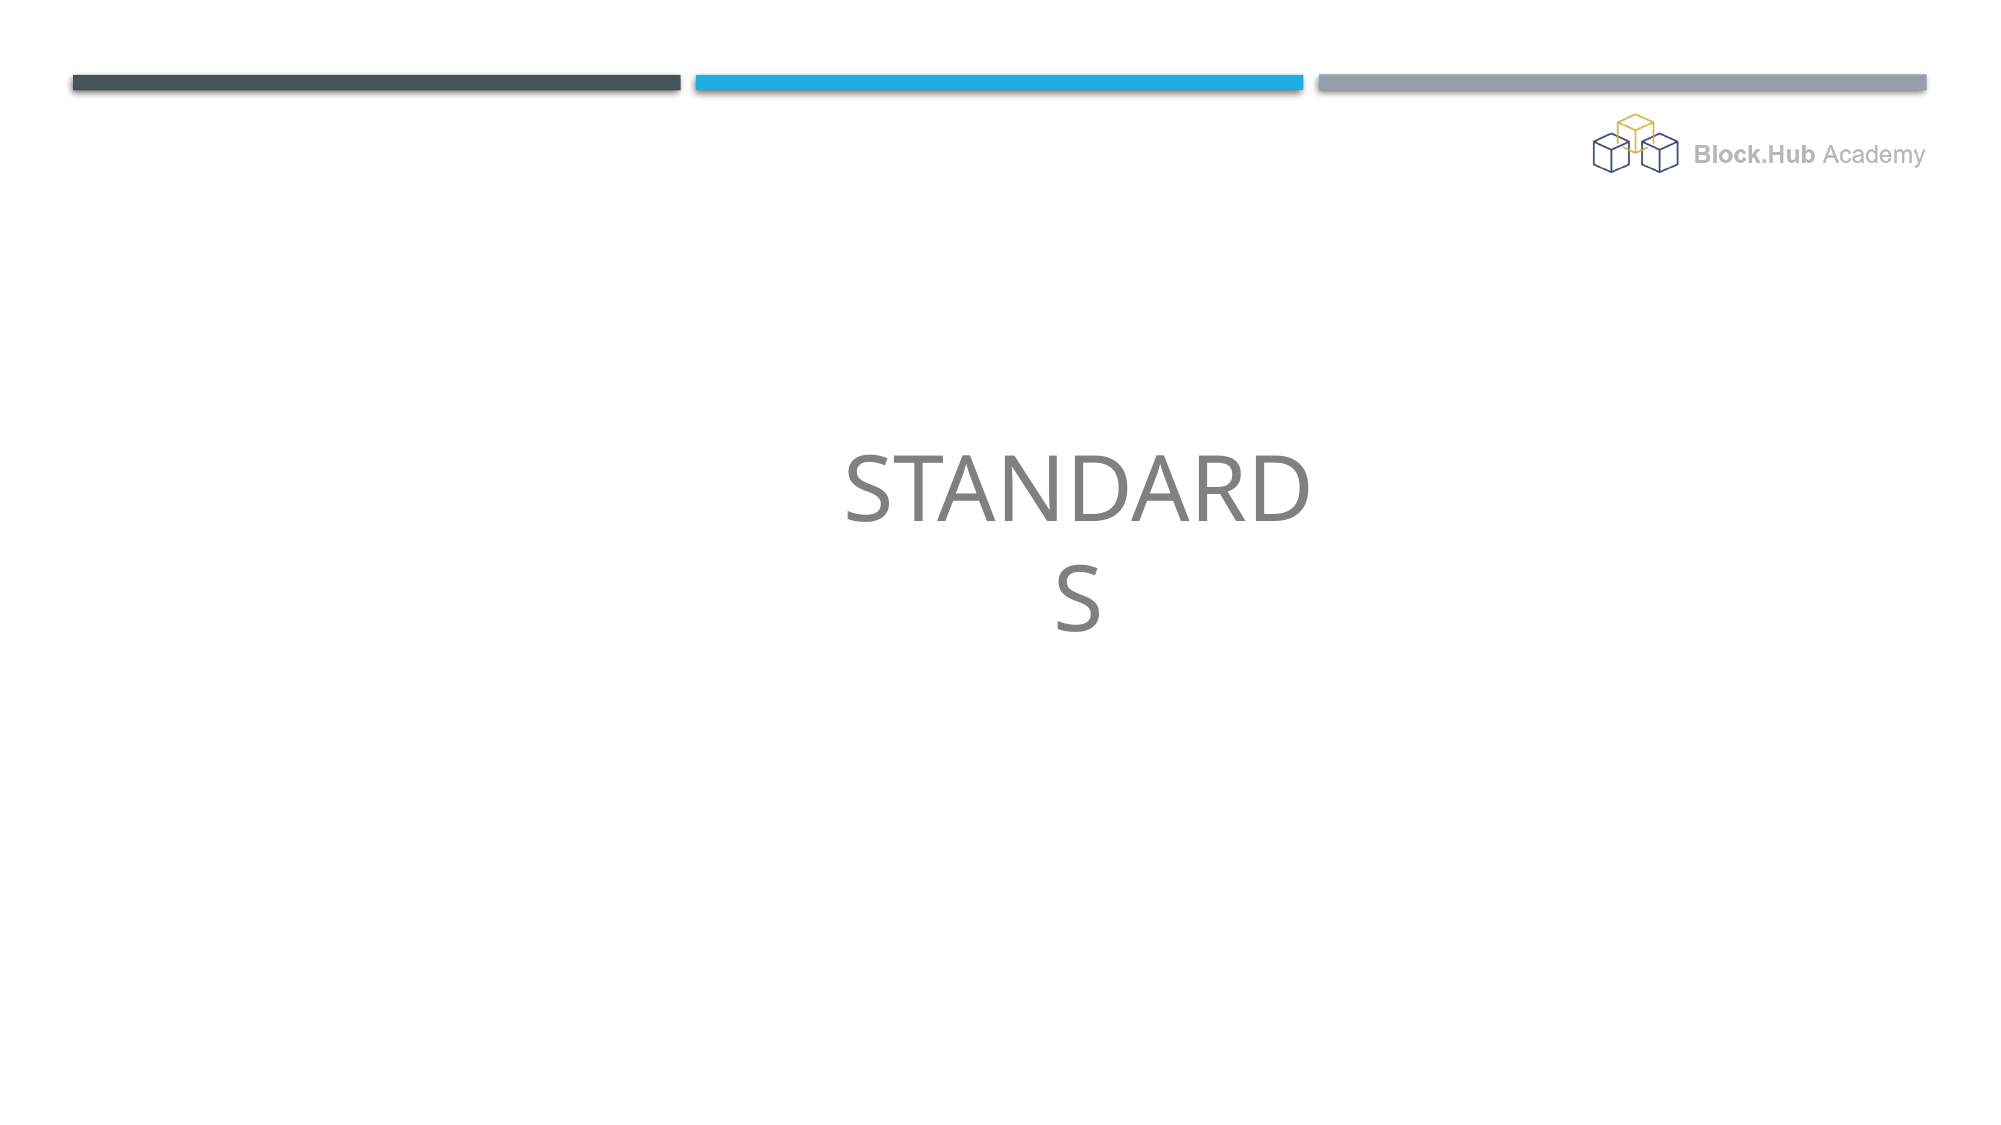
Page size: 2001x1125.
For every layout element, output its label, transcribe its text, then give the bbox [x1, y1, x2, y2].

title Standards [815, 512, 1344, 658]
picture [1570, 81, 1975, 213]
